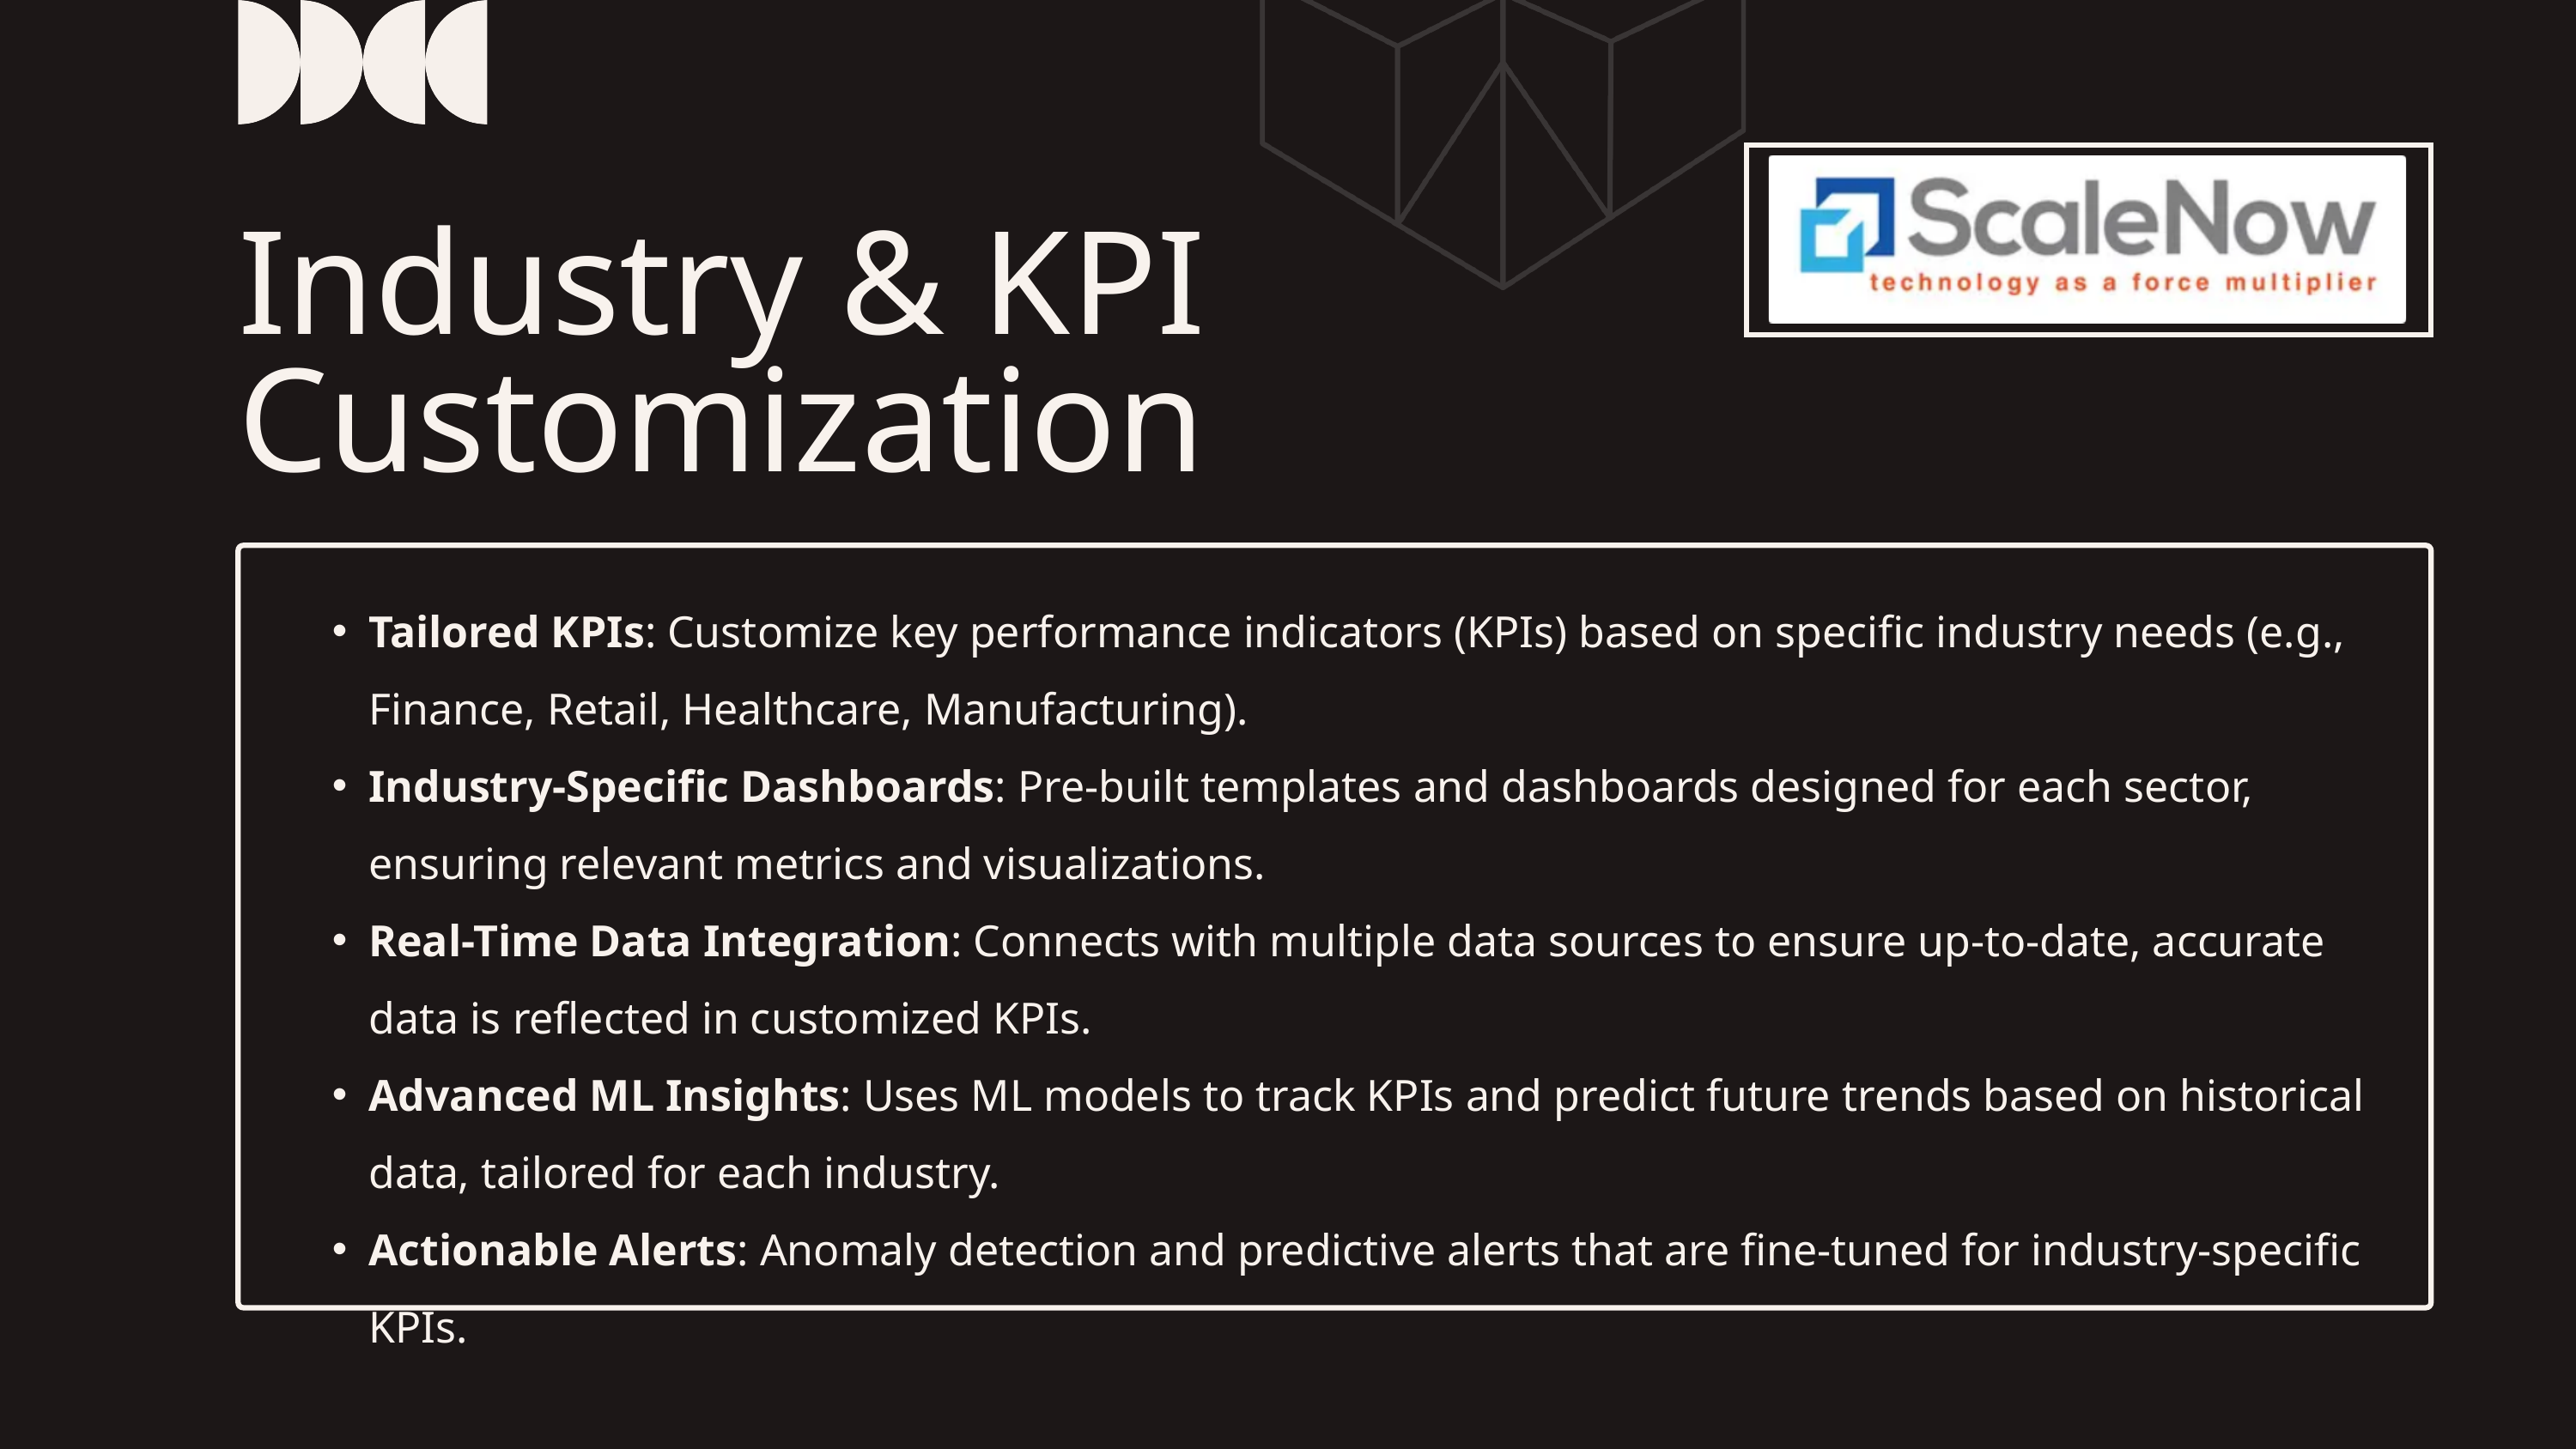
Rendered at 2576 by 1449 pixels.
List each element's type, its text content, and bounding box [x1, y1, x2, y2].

text_box [238, 0, 488, 124]
text_box Tailored KPIs: Customize key performance indicators (KPIs) based on specific industry needs (e.g., Finance, Retail, Healthcare, Manufacturing). Industry-Specific Dashboards: Pre-built templates and dashboards designed for each sector, ensuring relevant metrics and visualizations. Real-Time Data Integration: Connects with multiple data sources to ensure up-to-date, accurate data is reflected in customized KPIs. Advanced ML Insights: Uses ML models to track KPIs and predict future trends based on historical data, tailored for each industry. Actionable Alerts: Anomaly detection and predictive alerts that are fine-tuned for industry-specific KPIs. [295, 1318, 2374, 1429]
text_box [238, 545, 2432, 1308]
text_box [1746, 144, 2432, 336]
text_box Industry & KPI Customization [238, 225, 1414, 500]
text_box [1259, 0, 1747, 290]
